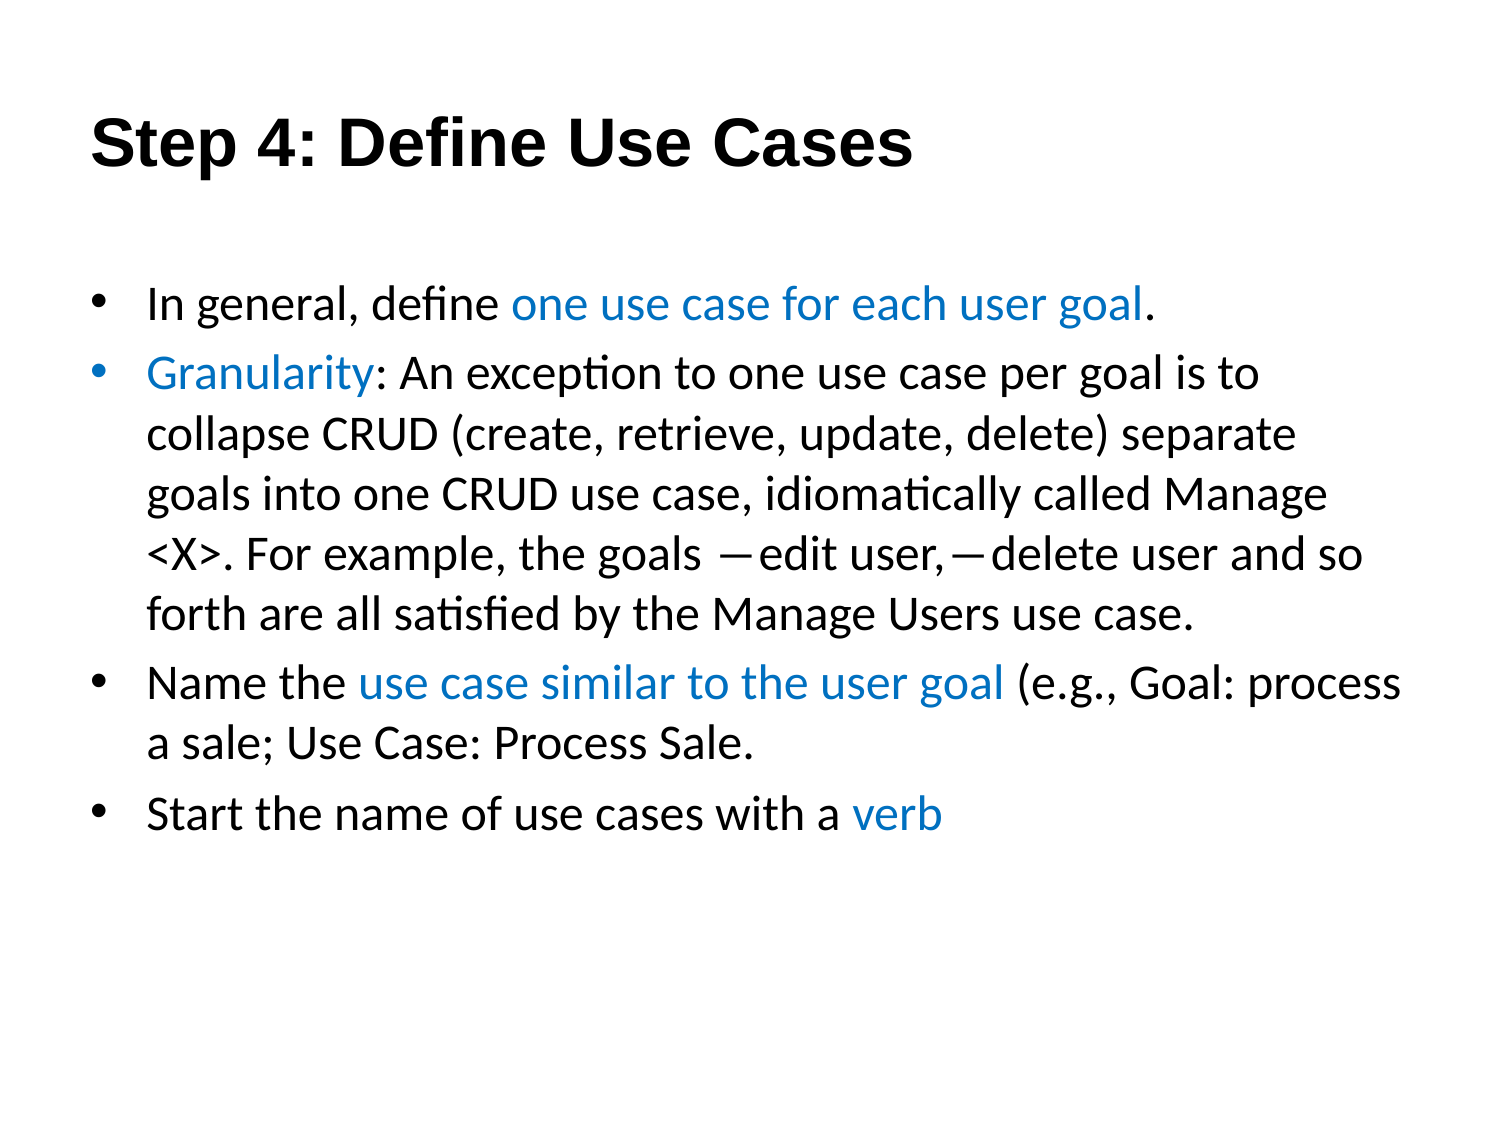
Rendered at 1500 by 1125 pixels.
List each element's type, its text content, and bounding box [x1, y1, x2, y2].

list In general, define one use case for each user goal. Granularity: An exception to one use case per goal is to collapse CRUD (create, retrieve, update, delete) separate goals into one CRUD use case, idiomatically called Manage <X>. For example, the goals ―edit user,―delete user and so forth are all satisfied by the Manage Users use case. Name the use case similar to the user goal (e.g., Goal: process a sale; Use Case: Process Sale. Start the name of use cases with a verb [75, 262, 1425, 1005]
title Step 4: Define Use Cases [75, 45, 1425, 233]
